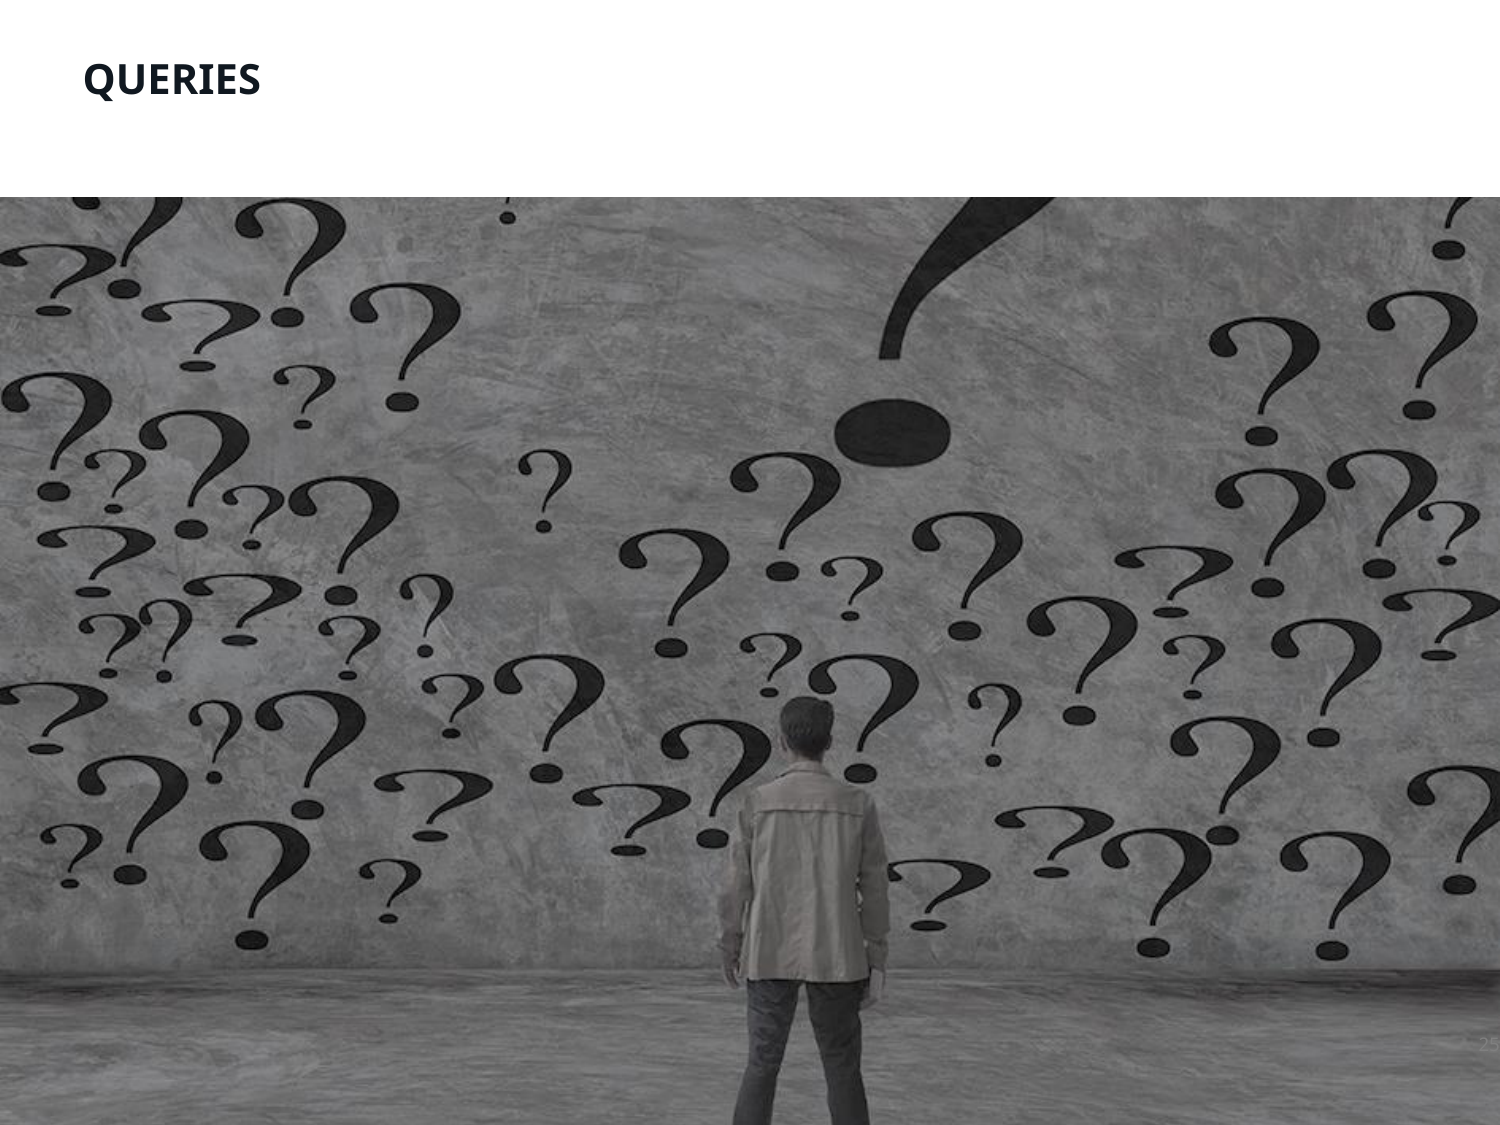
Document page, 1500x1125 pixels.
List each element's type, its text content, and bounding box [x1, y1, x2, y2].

title Queries [0, 0, 1222, 154]
picture [0, 197, 1500, 1125]
